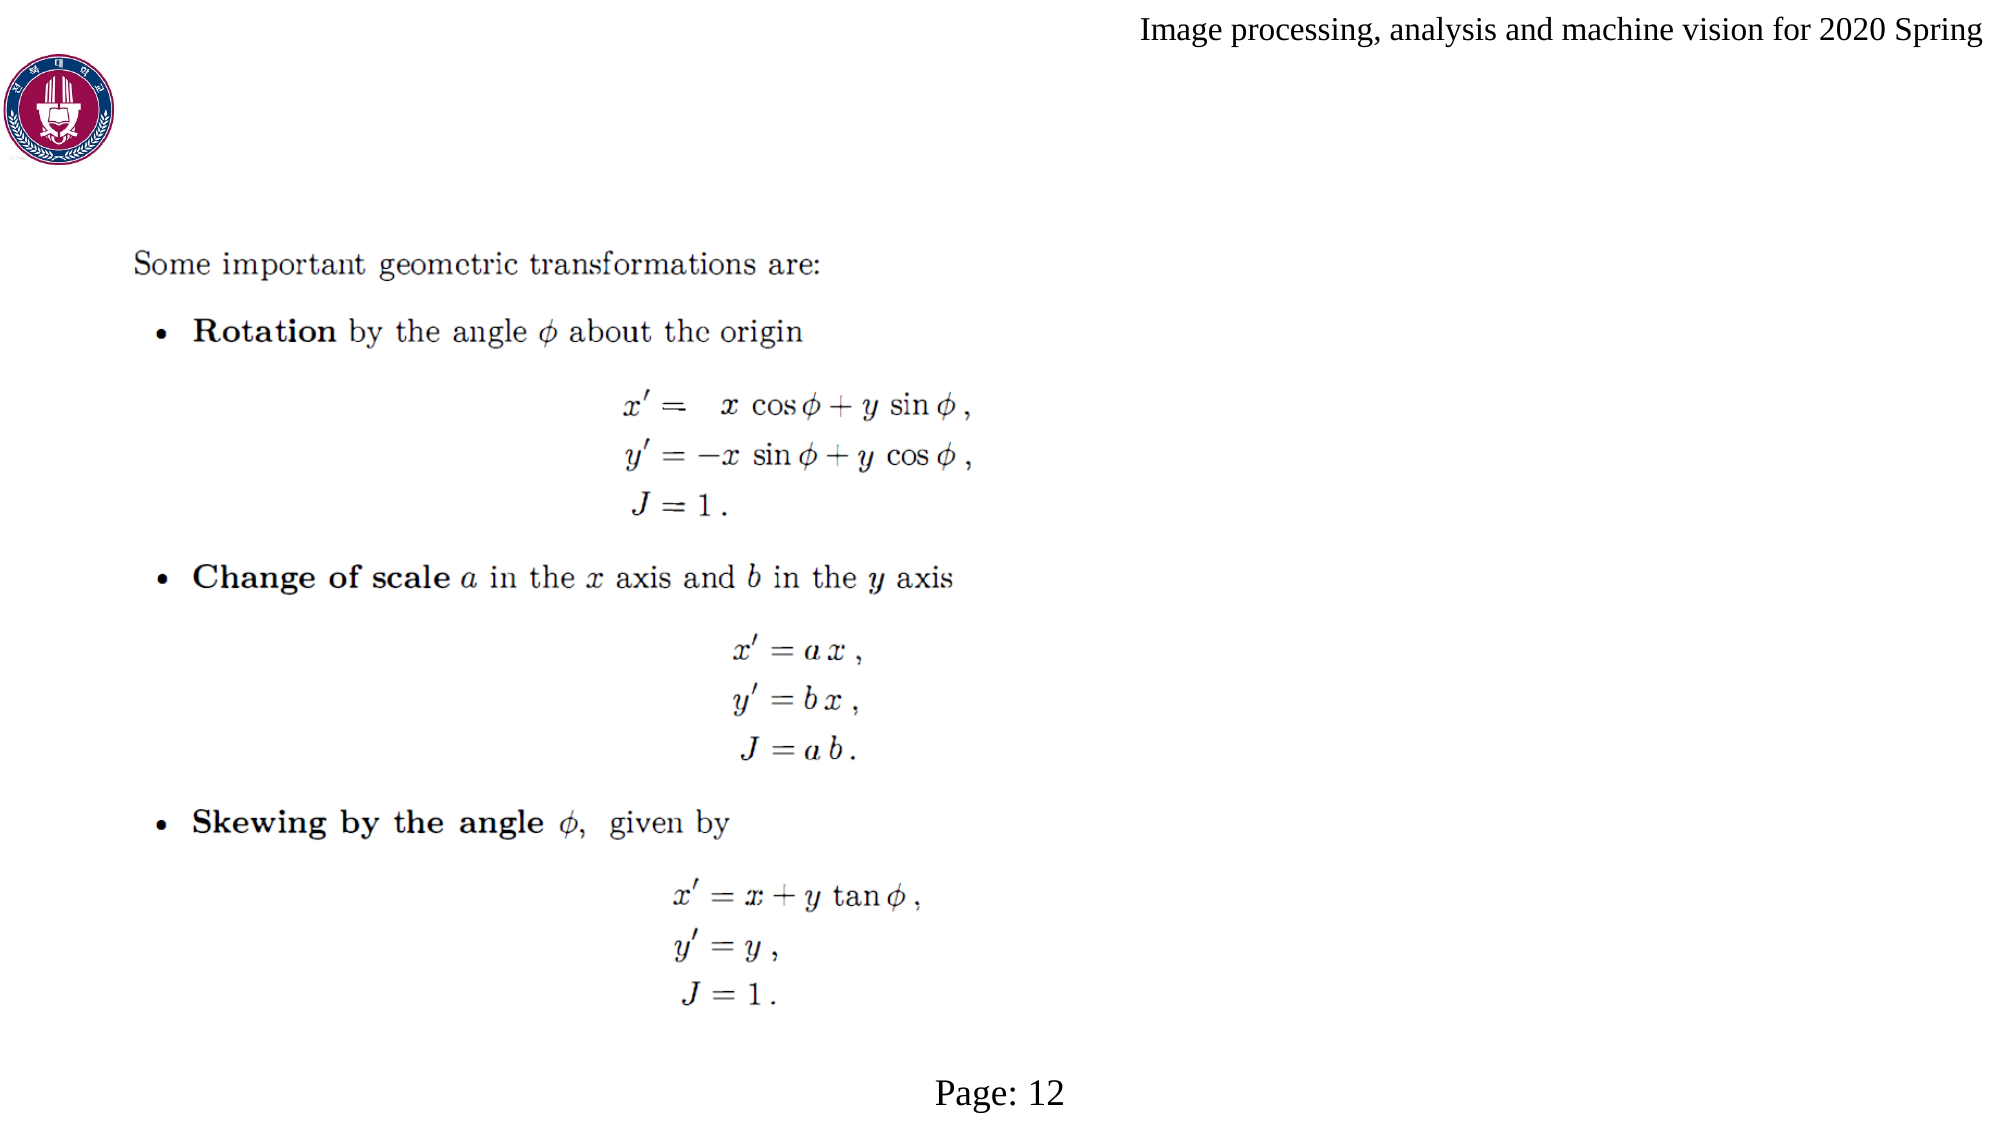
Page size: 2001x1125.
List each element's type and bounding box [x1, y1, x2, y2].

picture [3, 54, 114, 165]
picture [120, 231, 1000, 1028]
